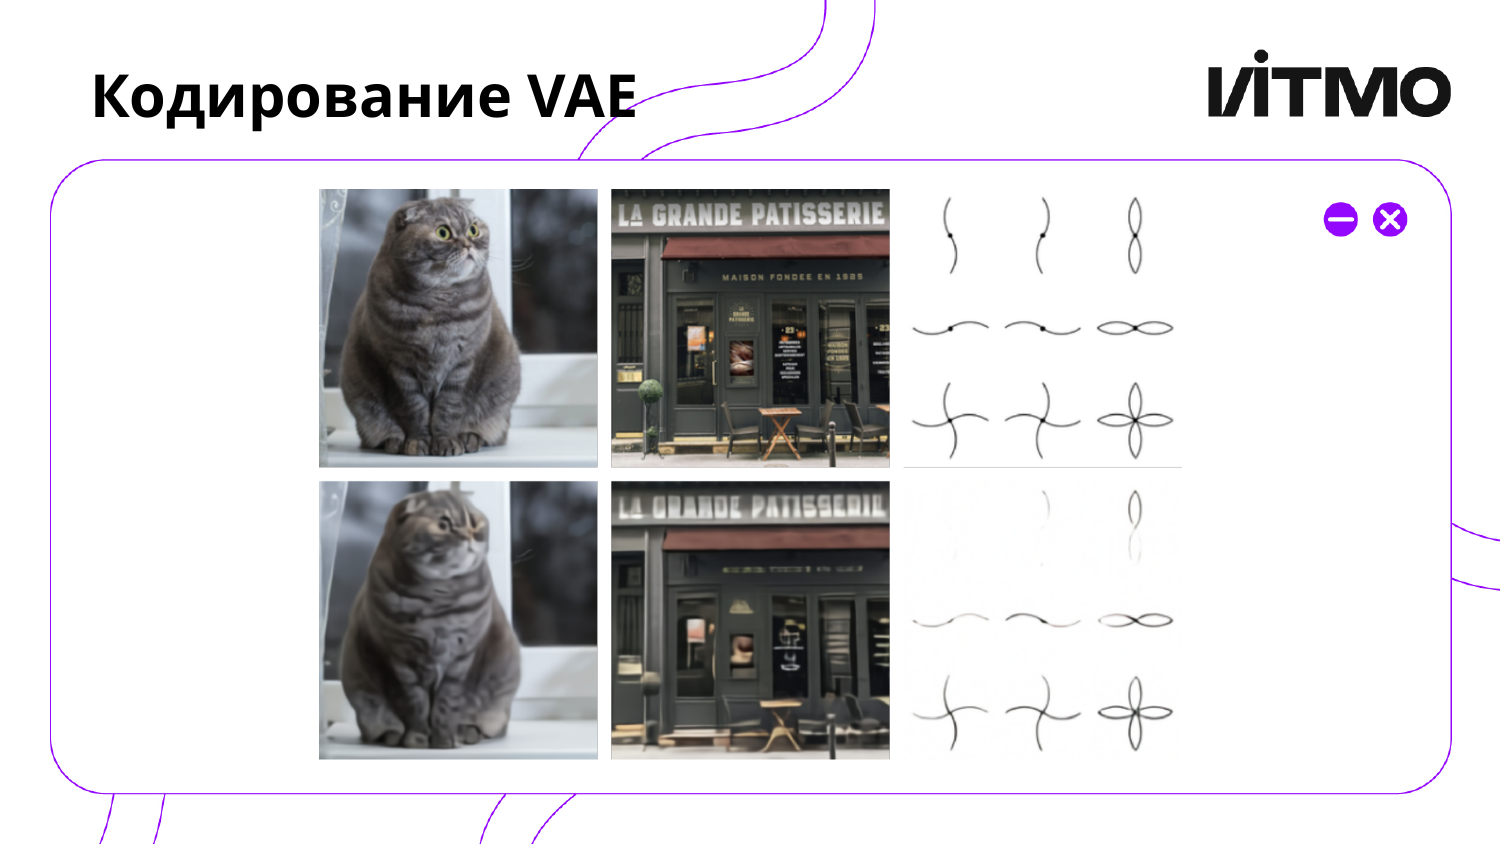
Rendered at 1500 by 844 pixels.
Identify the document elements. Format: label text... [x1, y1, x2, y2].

picture [0, 0, 1500, 844]
title Кодирование VAE [75, 50, 1195, 137]
